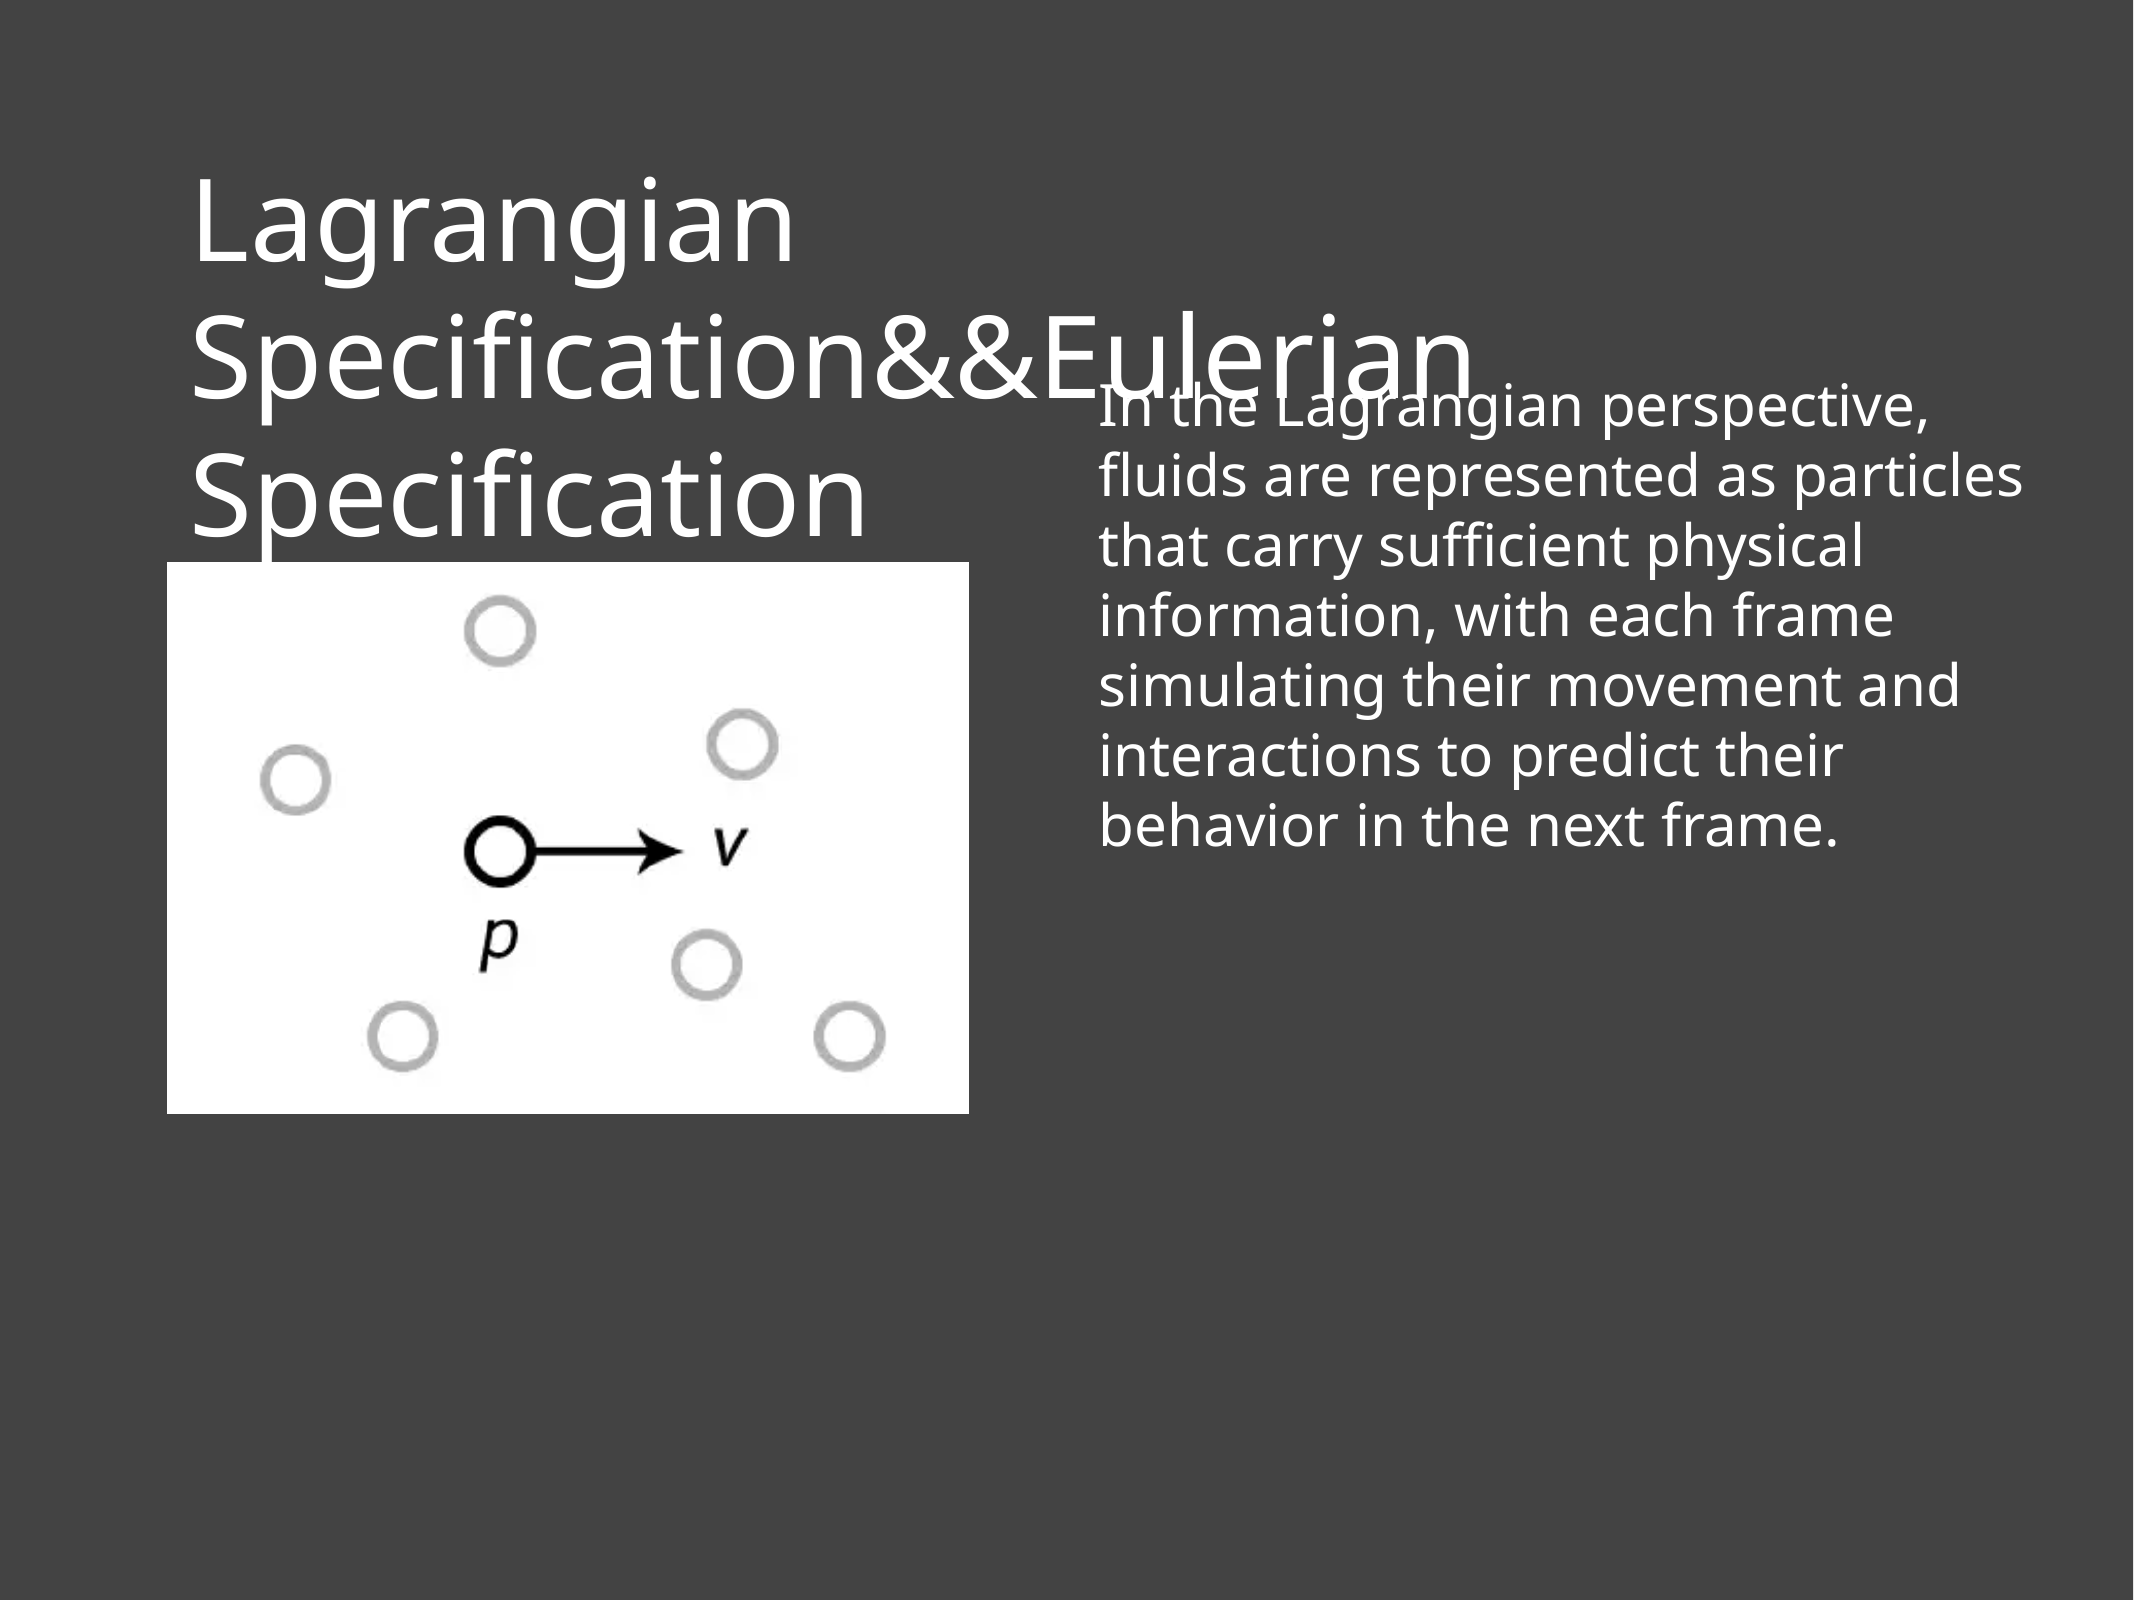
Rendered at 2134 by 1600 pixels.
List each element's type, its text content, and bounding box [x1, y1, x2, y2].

list In the Lagrangian perspective, fluids are represented as particles that carry sufficient physical information, with each frame simulating their movement and interactions to predict their behavior in the next frame. [1098, 367, 2027, 863]
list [166, 562, 970, 1114]
title Lagrangian Specification&&Eulerian Specification [189, 146, 2101, 425]
